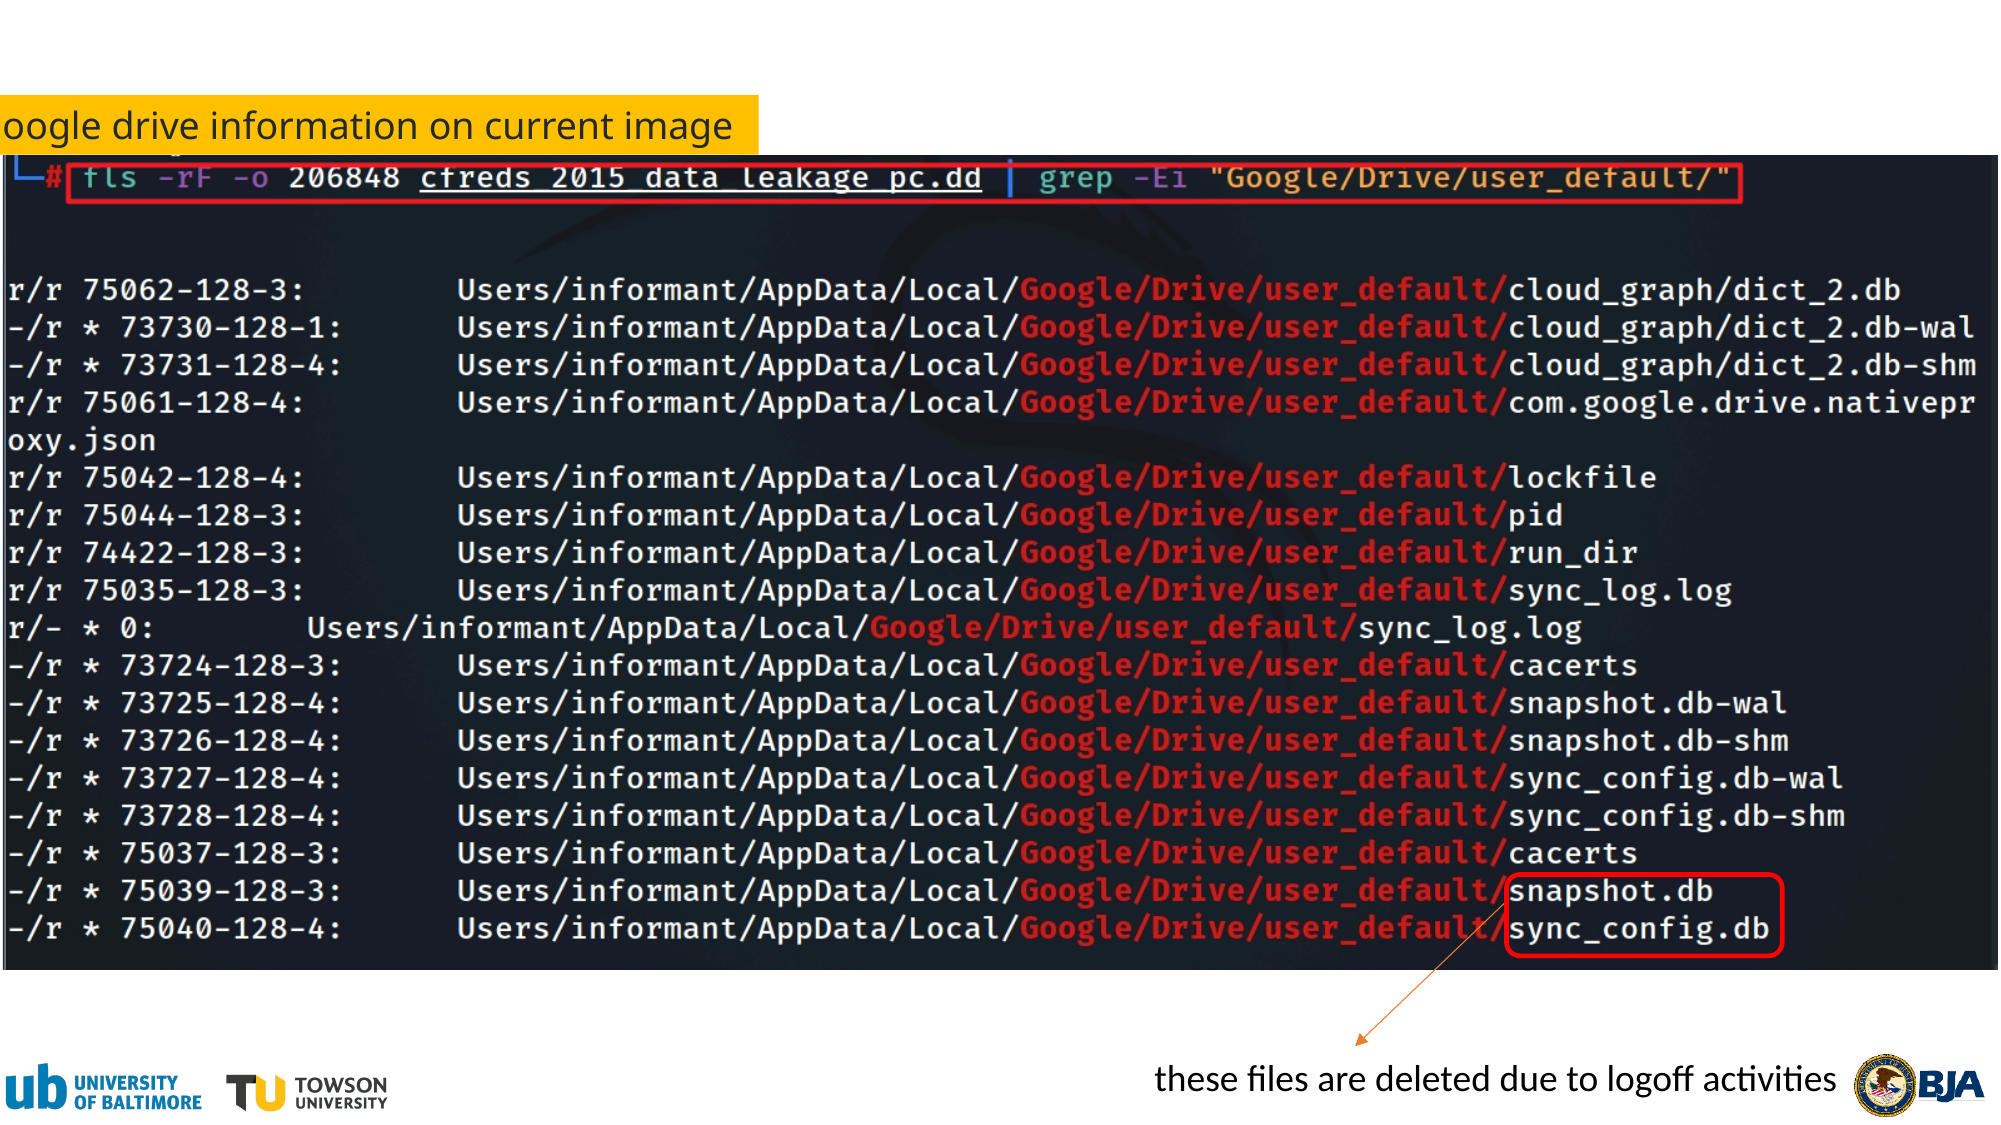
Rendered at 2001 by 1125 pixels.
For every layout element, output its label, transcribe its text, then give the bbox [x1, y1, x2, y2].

text_box google drive information on current image [0, 94, 759, 155]
picture [1854, 1054, 1986, 1117]
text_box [1355, 901, 1507, 1047]
text_box these files are deleted due to logoff activities [1139, 1046, 1853, 1106]
picture [0, 1031, 407, 1125]
picture [2, 155, 1998, 970]
